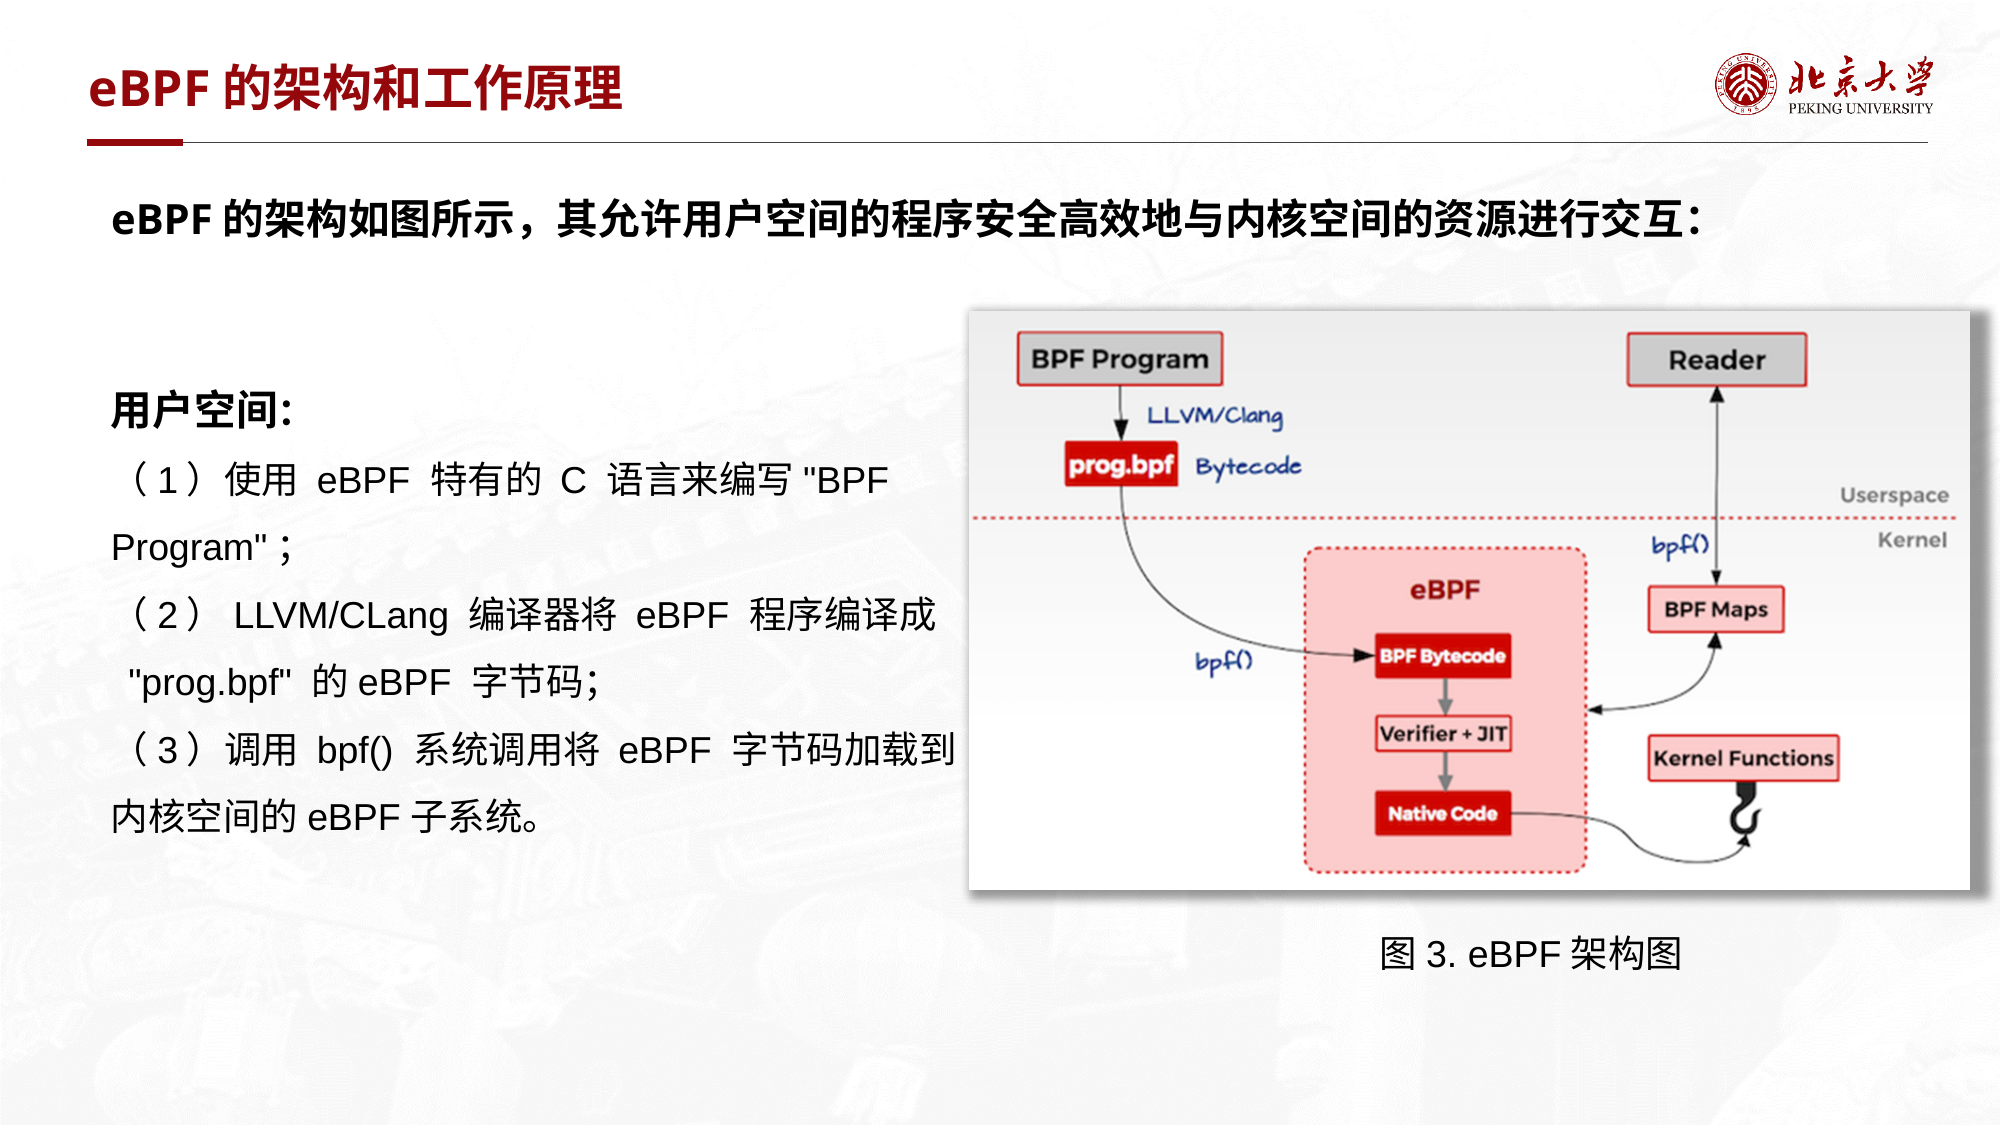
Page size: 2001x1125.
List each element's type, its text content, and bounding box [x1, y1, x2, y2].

picture [0, 0, 2001, 1125]
text_box 用户空间： （1）使用 eBPF 特有的 C 语言来编写"BPF Program"； （2）LLVM/CLang 编译器将 eBPF 程序编译成 "prog.bpf" 的eBPF 字节码； （3）调用 bpf() 系统调用将 eBPF 字节码加载到内核空间的eBPF子系统。 [96, 350, 969, 864]
text_box 图3. eBPF架构图 [1076, 922, 1987, 990]
text_box eBPF的架构和工作原理 [74, 49, 830, 124]
text_box eBPF的架构如图所示，其允许用户空间的程序安全高效地与内核空间的资源进行交互： [96, 185, 1942, 290]
